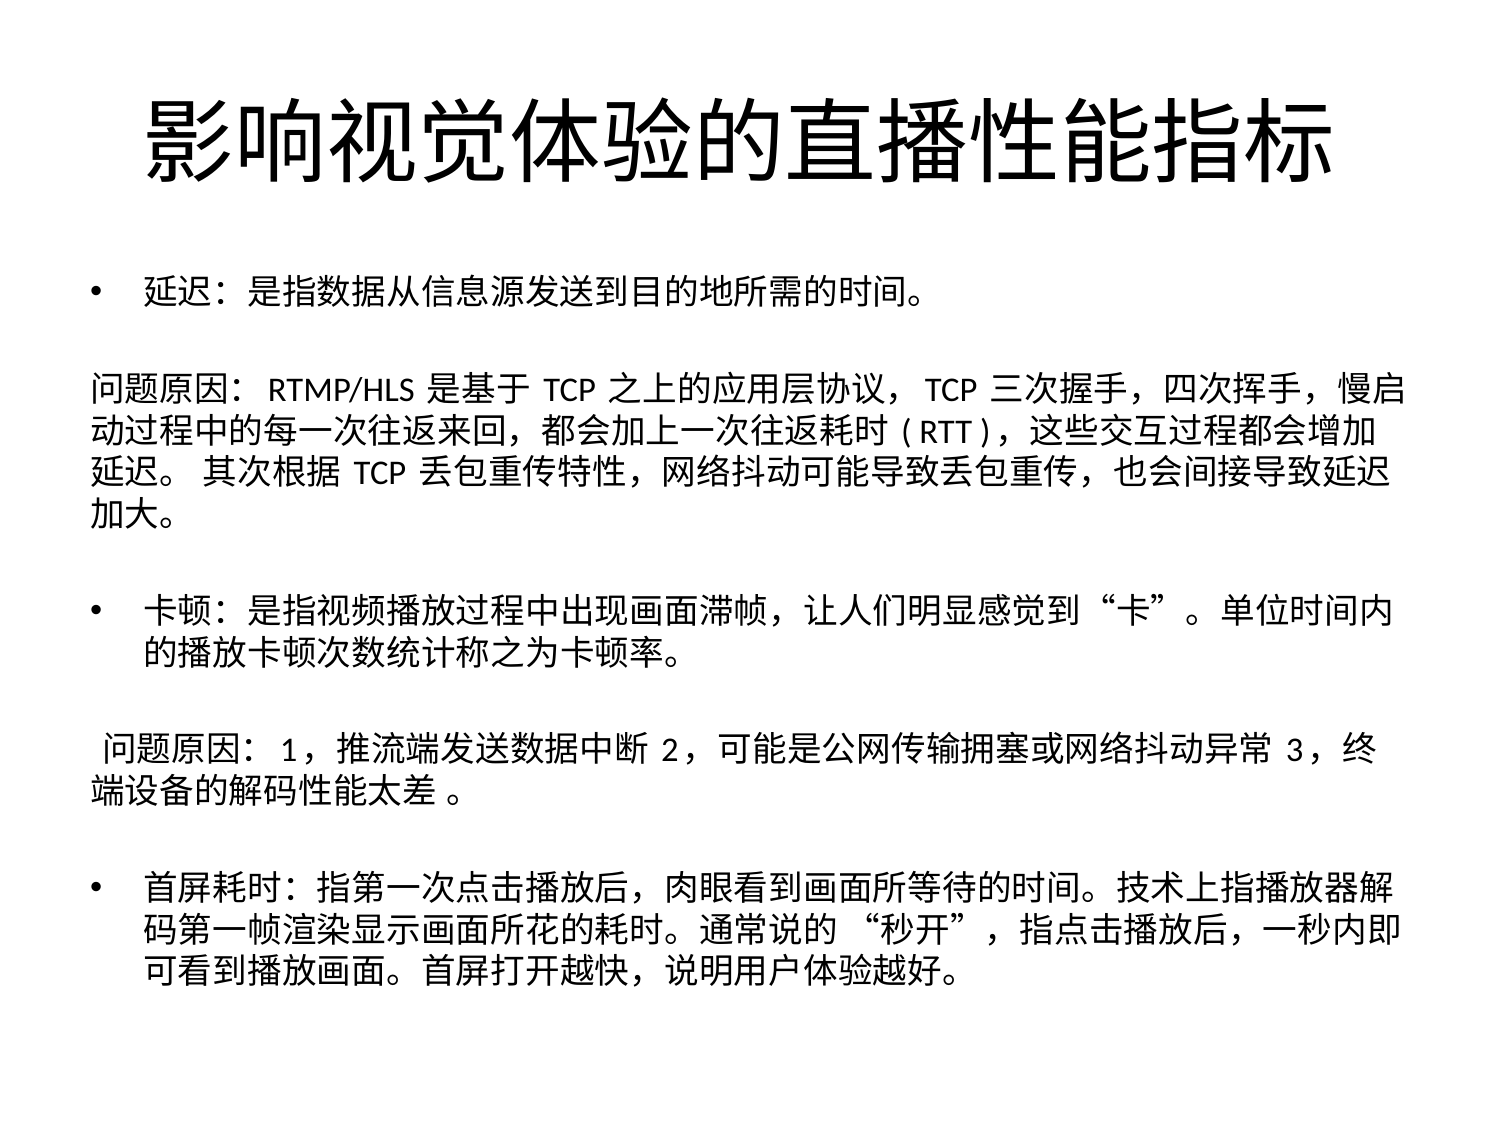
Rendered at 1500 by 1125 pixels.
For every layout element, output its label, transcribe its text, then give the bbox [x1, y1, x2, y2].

list 延迟：是指数据从信息源发送到目的地所需的时间。﻿﻿﻿ 问题原因：RTMP/HLS 是基于 TCP 之上的应用层协议，TCP 三次握手，四次挥手，慢启动过程中的每一次往返来回，都会加上一次往返耗时 ( RTT )，这些交互过程都会增加延迟。﻿﻿﻿其次根据 TCP 丢包重传特性，网络抖动可能导致丢包重传，也会间接导致延迟加大。 ﻿﻿﻿ 卡顿：是指视频播放过程中出现画面滞帧，让人们明显感觉到“卡”。单位时间内的播放卡顿次数统计称之为卡顿率。 问题原因：1，推流端发送数据中断 2，可能是公网传输拥塞或网络抖动异常 3，终端设备的解码性能太差﻿﻿。 首屏耗时：指第一次点击播放后，肉眼看到画面所等待的时间。技术上指播放器解码第一帧渲染显示画面所花的耗时。通常说的 “秒开”，指点击播放后，一秒内即可看到播放画面。首屏打开越快，说明用户体验越好。﻿﻿ [75, 262, 1425, 1005]
title 影响视觉体验的直播性能指标﻿﻿ [75, 45, 1425, 233]
